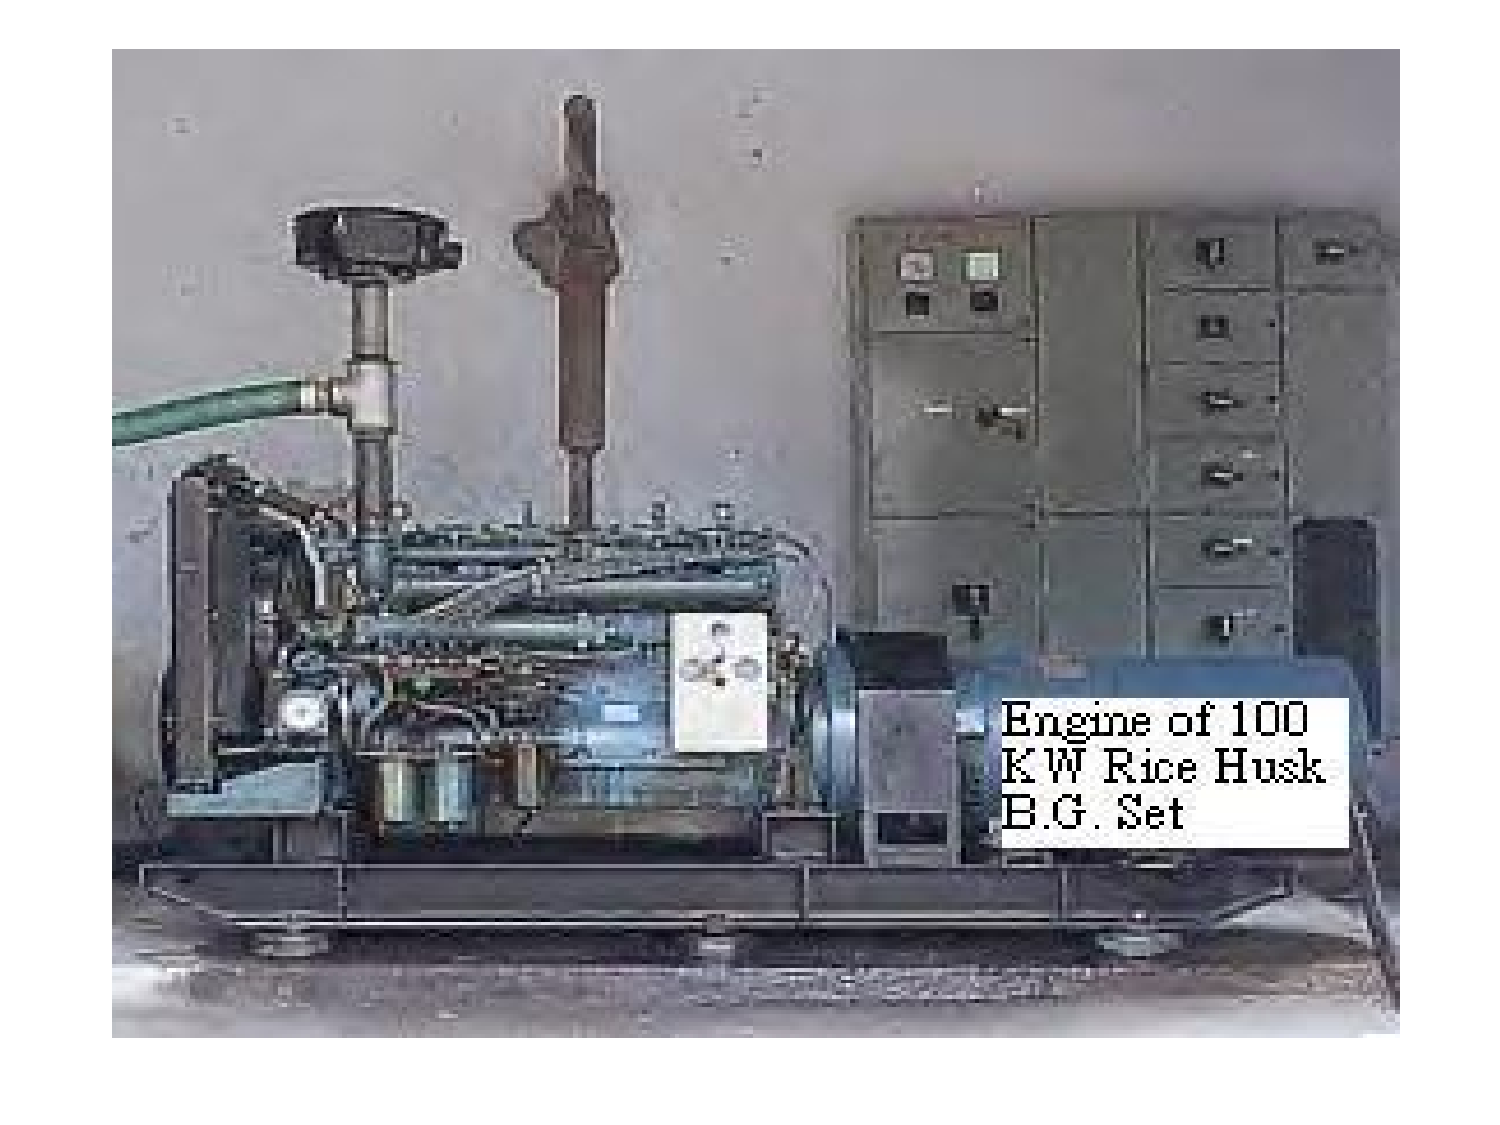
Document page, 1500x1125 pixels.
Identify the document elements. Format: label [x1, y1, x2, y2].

picture [112, 49, 1401, 1038]
